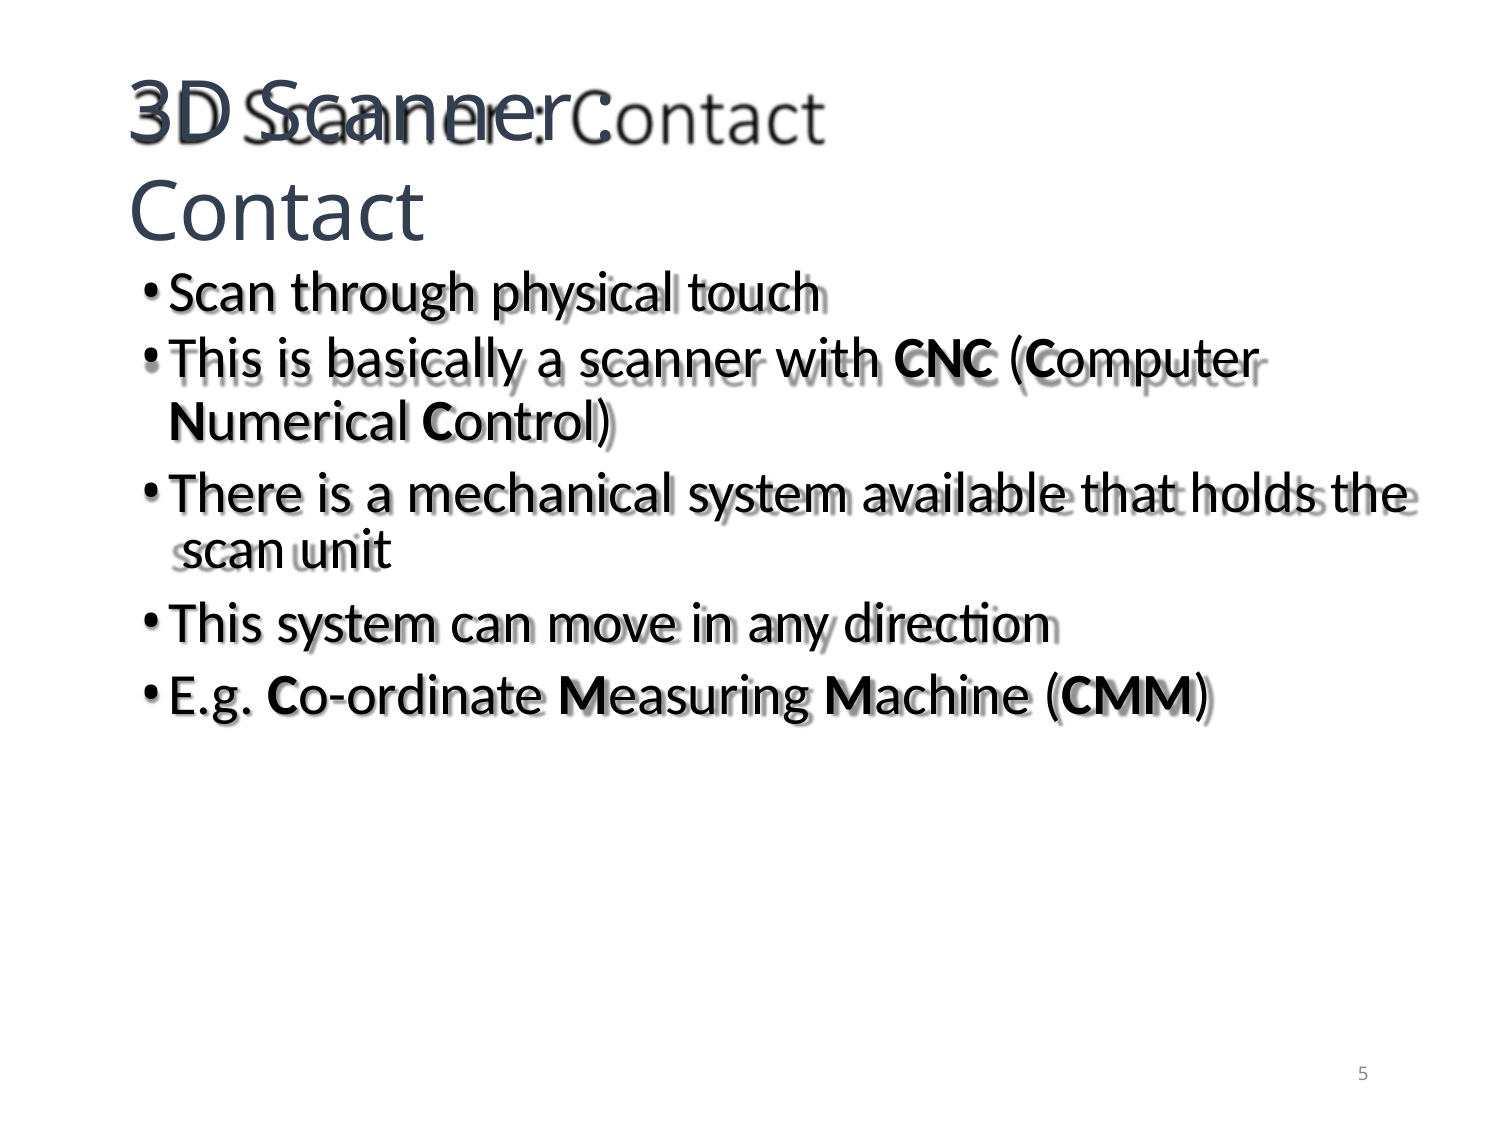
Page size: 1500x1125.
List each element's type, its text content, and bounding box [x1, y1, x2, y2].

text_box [106, 238, 1474, 771]
slide_number 5 [1351, 1059, 1389, 1125]
title 3D Scanner : Contact [125, 55, 828, 237]
picture [131, 87, 829, 148]
